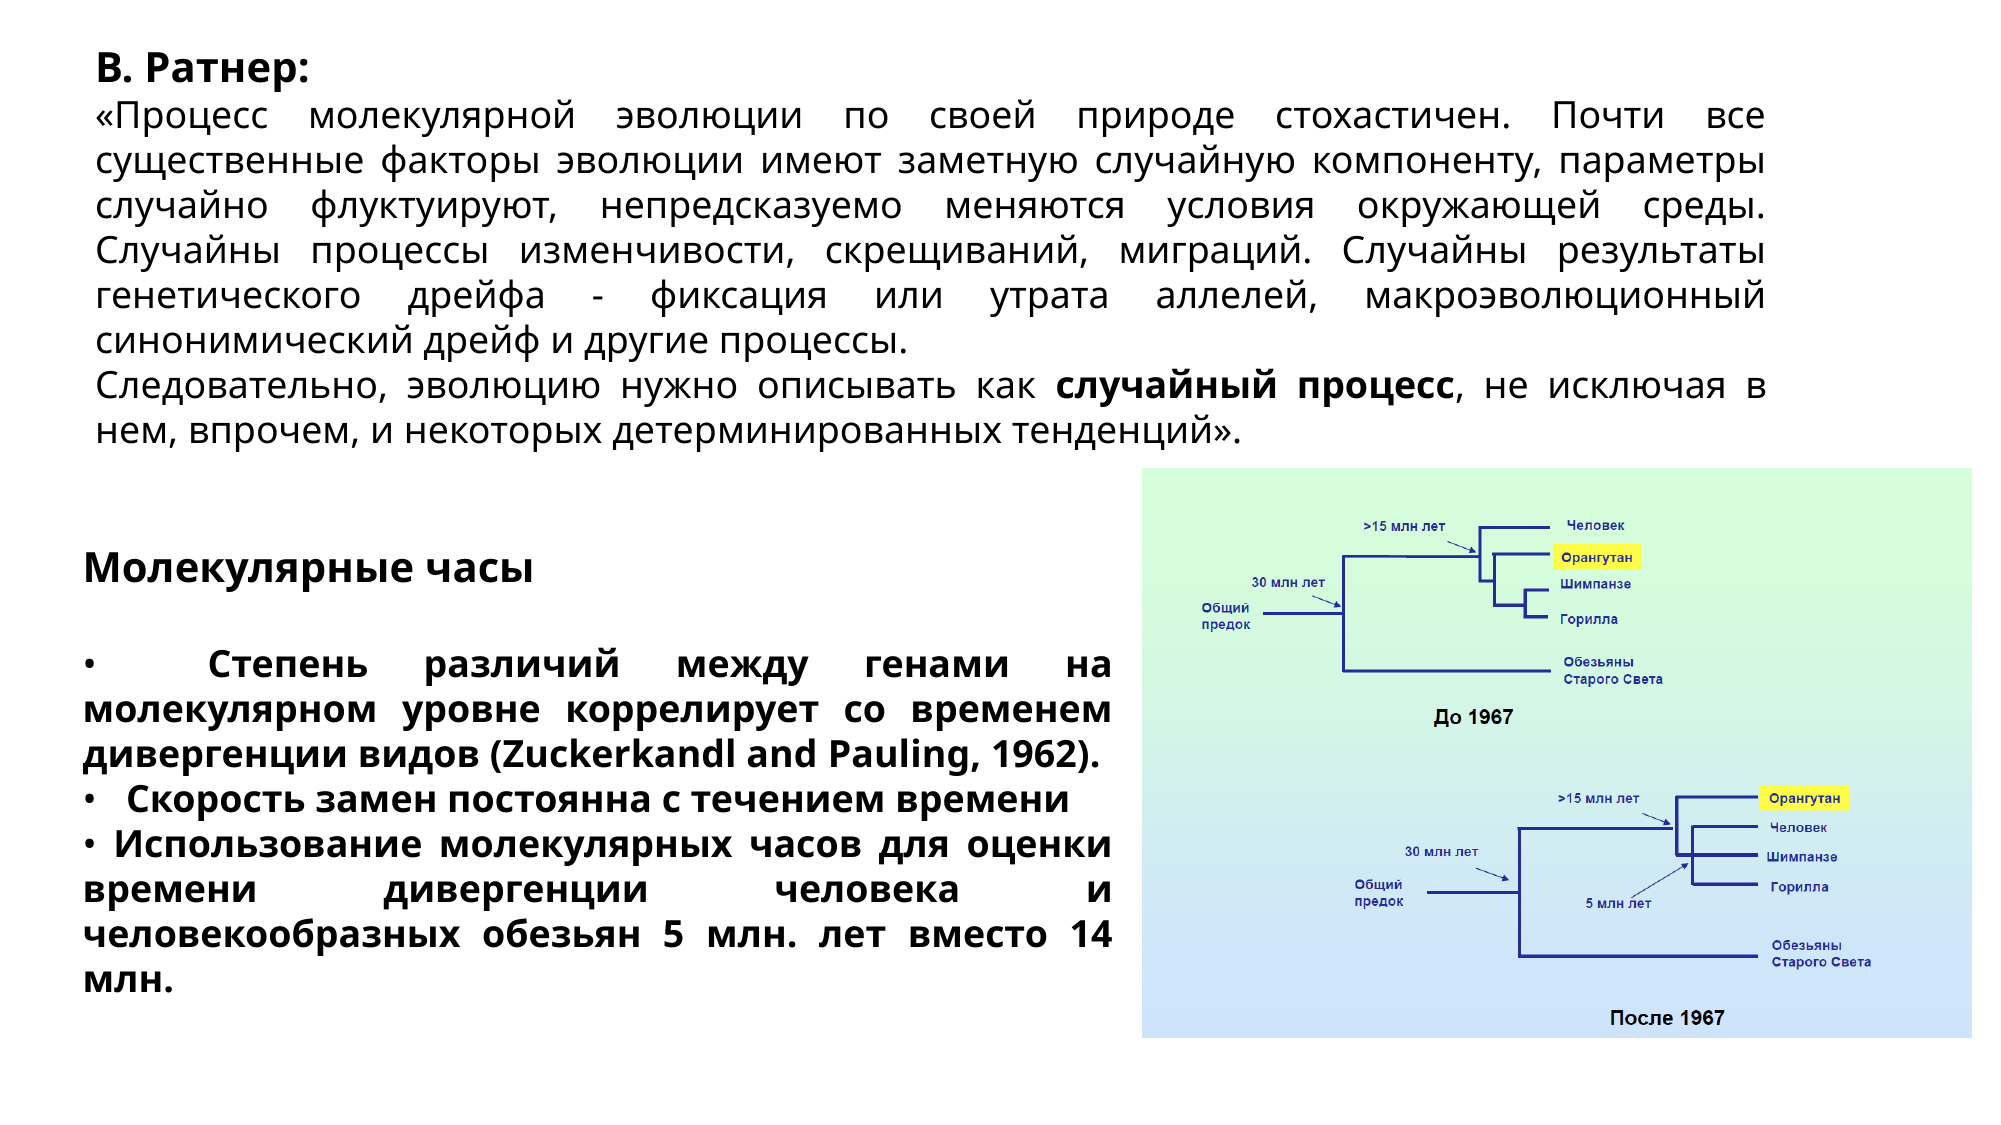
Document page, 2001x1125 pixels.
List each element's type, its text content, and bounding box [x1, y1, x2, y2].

text_box Молекулярные часы • Степень различий между генами на молекулярном уровне коррелирует со временем дивергенции видов (Zuckerkandl and Pauling, 1962). • Скорость замен постоянна с течением времени • Использование молекулярных часов для оценки времени дивергенции человека и человекообразных обезьян 5 млн. лет вместо 14 млн. [67, 532, 1122, 1008]
picture [1122, 462, 1986, 1038]
text_box В. Ратнер: «Процесс молекулярной эволюции по своей природе стохастичен. Почти все существенные факторы эволюции имеют заметную случайную компоненту, параметры случайно флуктуируют, непредсказуемо меняются условия окружающей среды. Случайны процессы изменчивости, скрещиваний, миграций. Случайны результаты генетического дрейфа - фиксация или утрата аллелей, макроэволюционный синонимический дрейф и другие процессы. Следовательно, эволюцию нужно описывать как случайный процесс, не исключая в нем, впрочем, и некоторых детерминированных тенденций». [80, 33, 1782, 459]
